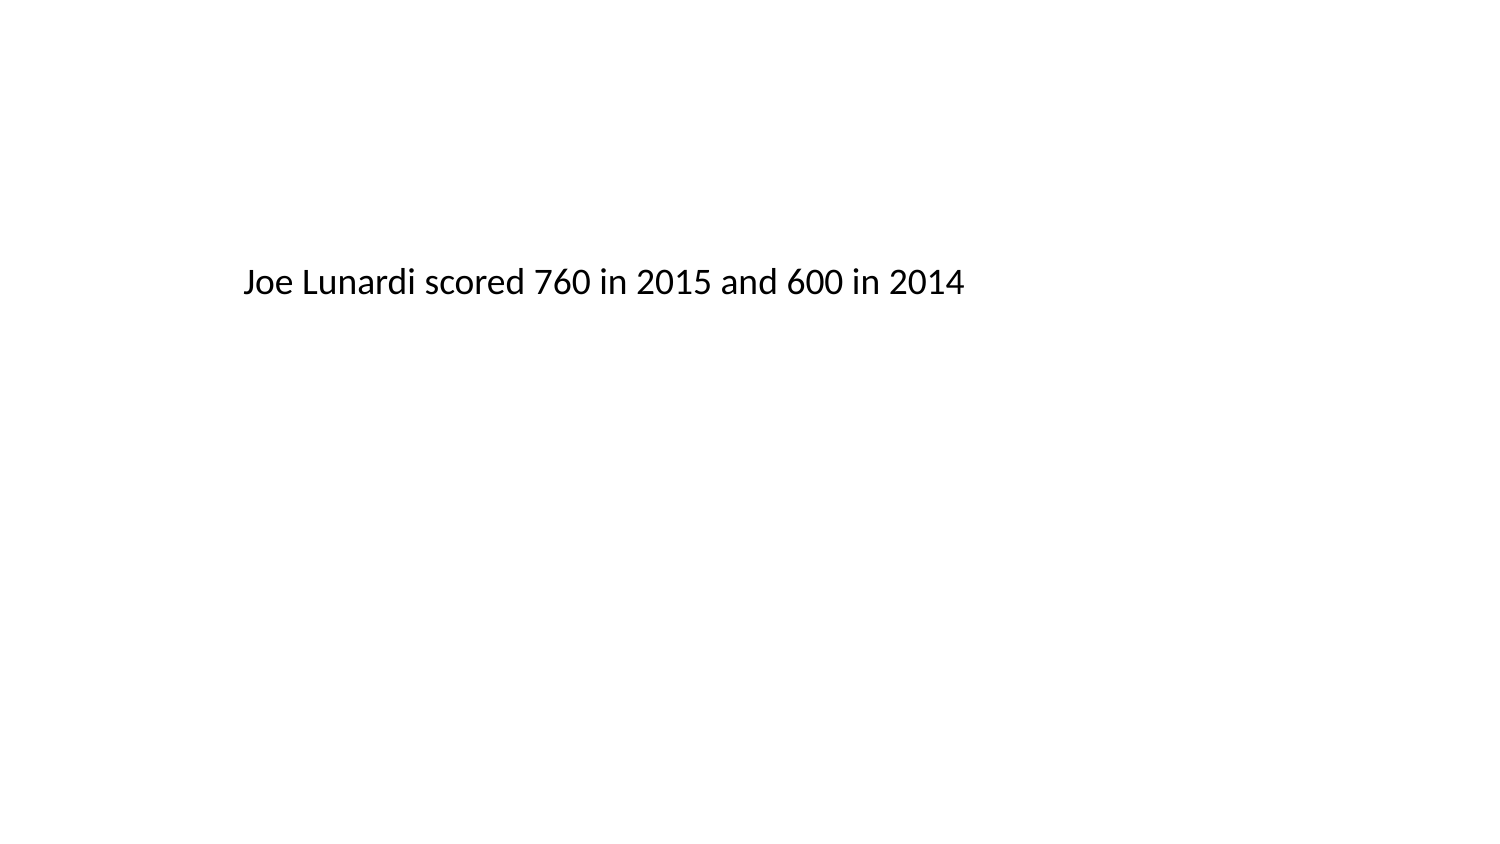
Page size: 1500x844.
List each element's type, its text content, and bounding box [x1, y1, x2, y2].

text_box Joe Lunardi scored 760 in 2015 and 600 in 2014 [228, 250, 981, 310]
